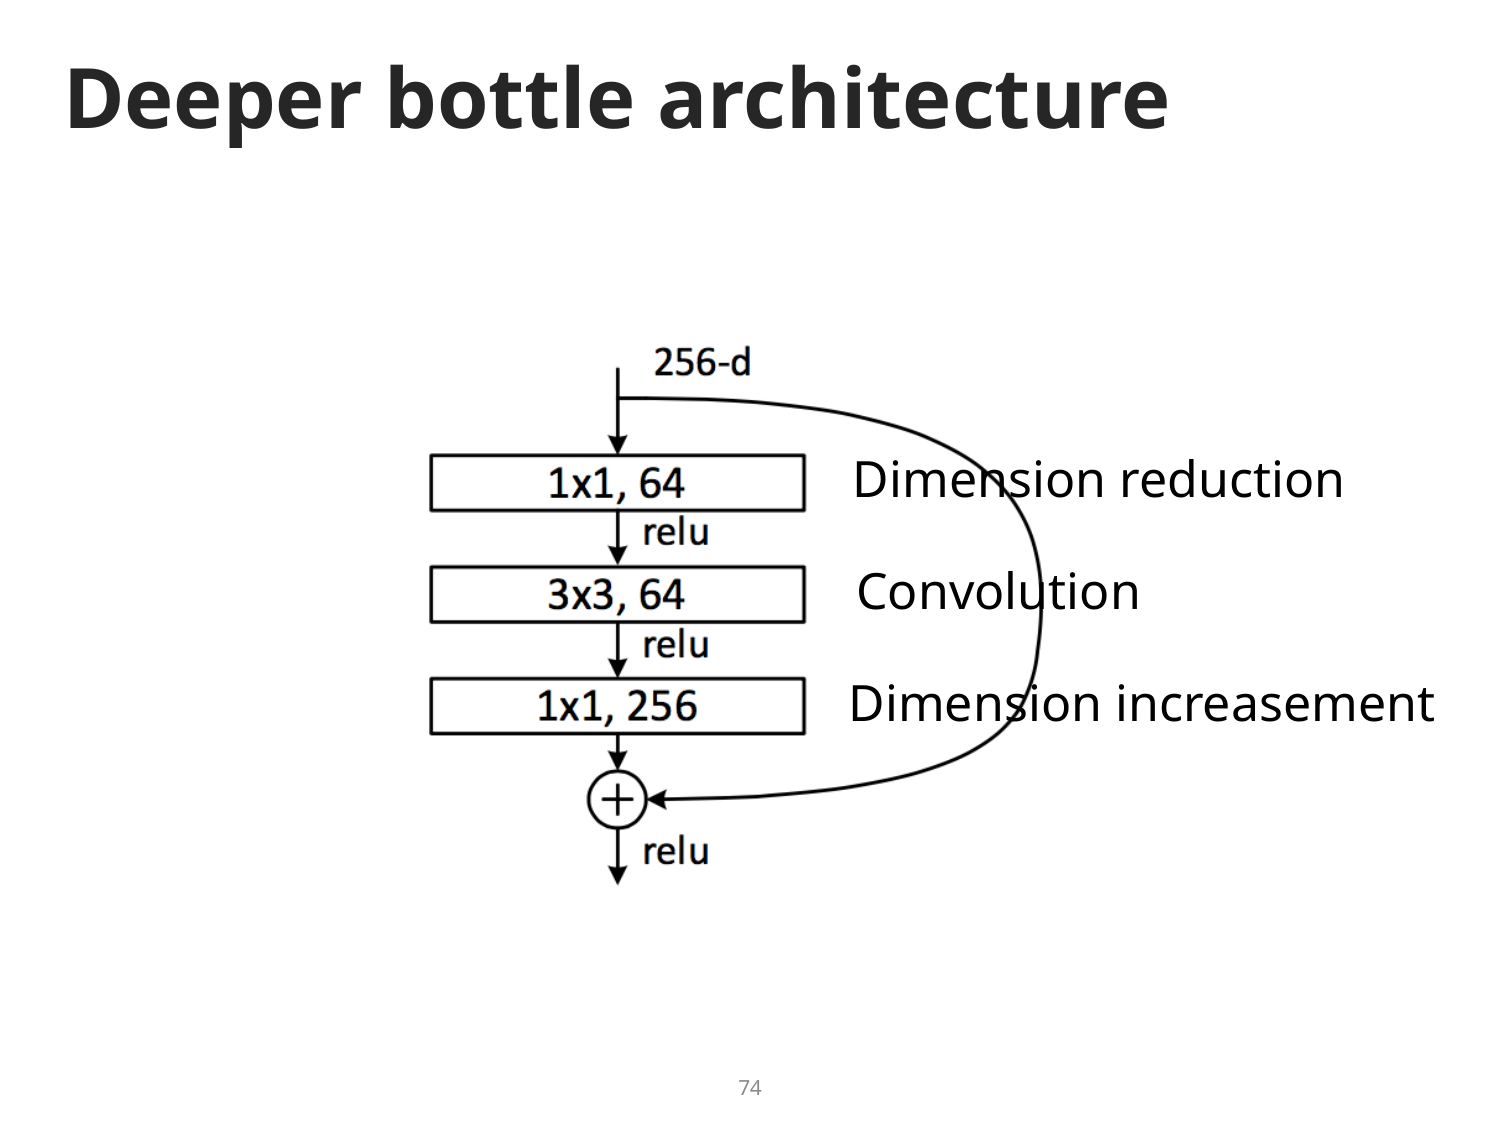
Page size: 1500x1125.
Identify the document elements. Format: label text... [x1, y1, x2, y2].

picture [386, 321, 1079, 906]
text_box Convolution [1083, 551, 1156, 627]
text_box Dimension reduction [1083, 439, 1361, 515]
title Deeper bottle architecture [48, 41, 1456, 149]
slide_number 74 [575, 1058, 925, 1119]
text_box Dimension increasement [1083, 664, 1451, 739]
